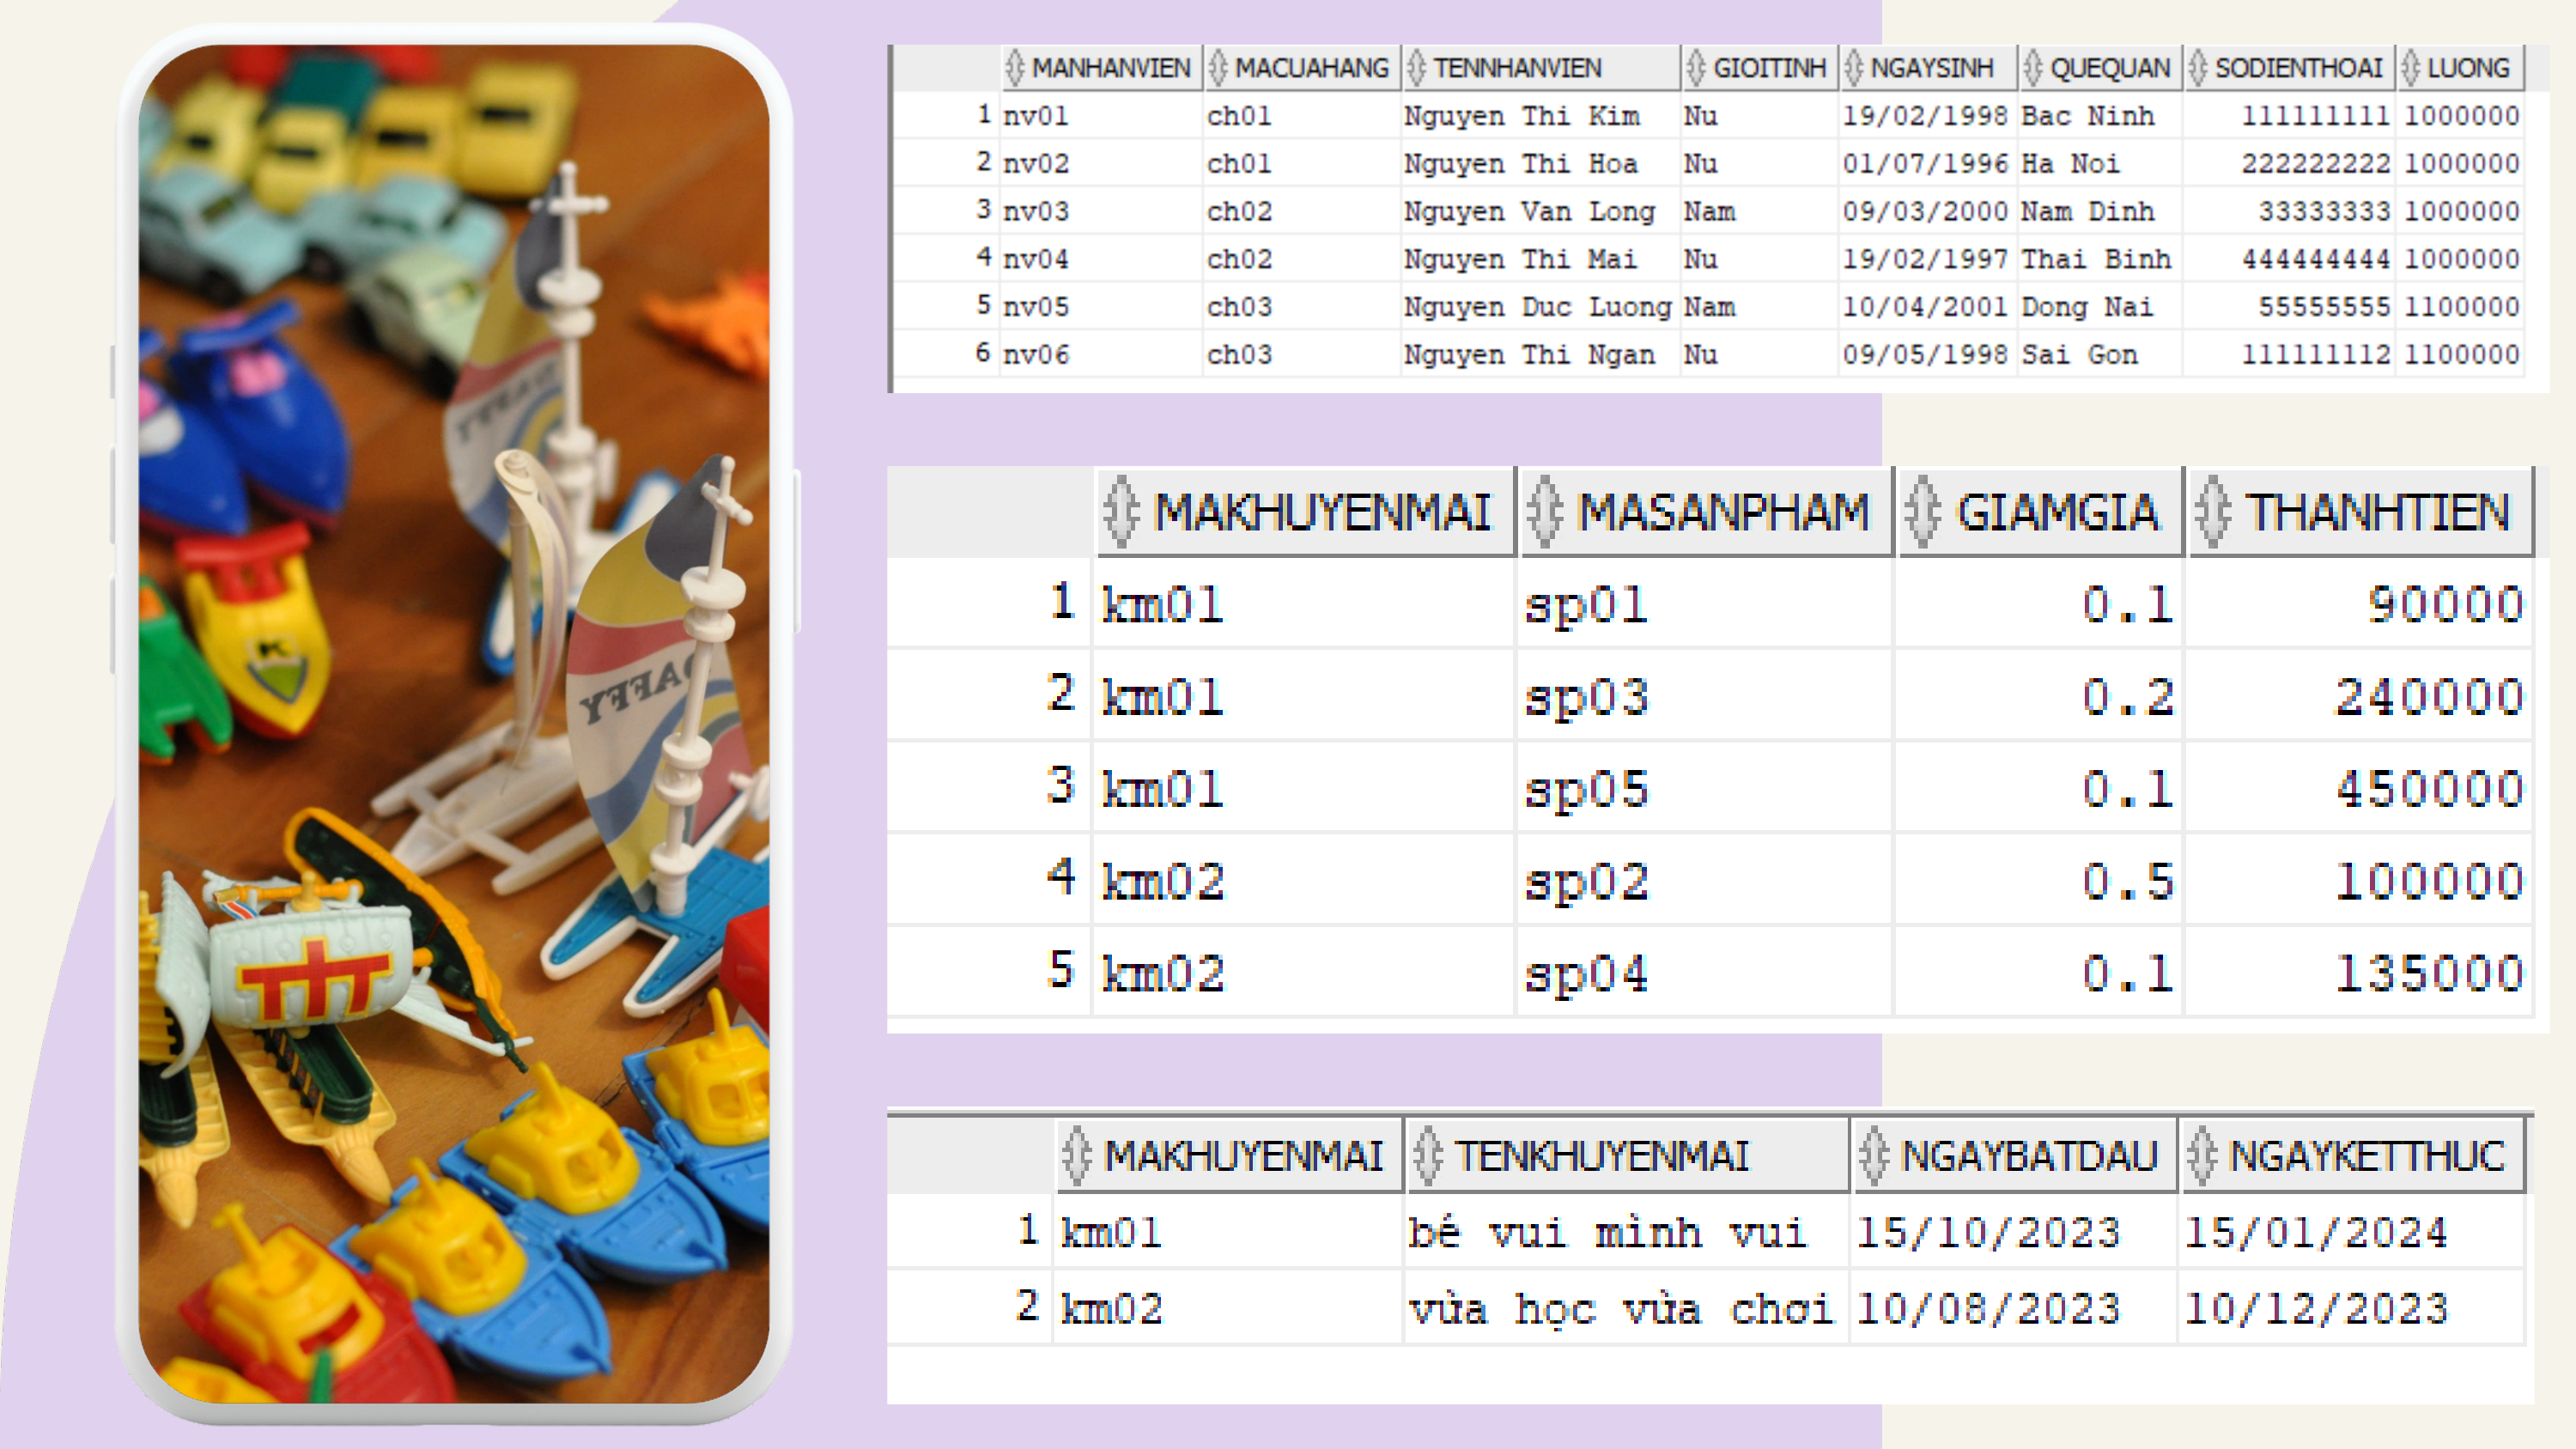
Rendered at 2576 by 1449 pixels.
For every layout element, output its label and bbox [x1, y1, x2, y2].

text_box [108, 21, 802, 1427]
text_box [887, 466, 2550, 1034]
text_box [887, 1106, 2535, 1404]
text_box [887, 45, 2550, 393]
text_box [0, 0, 1882, 1449]
